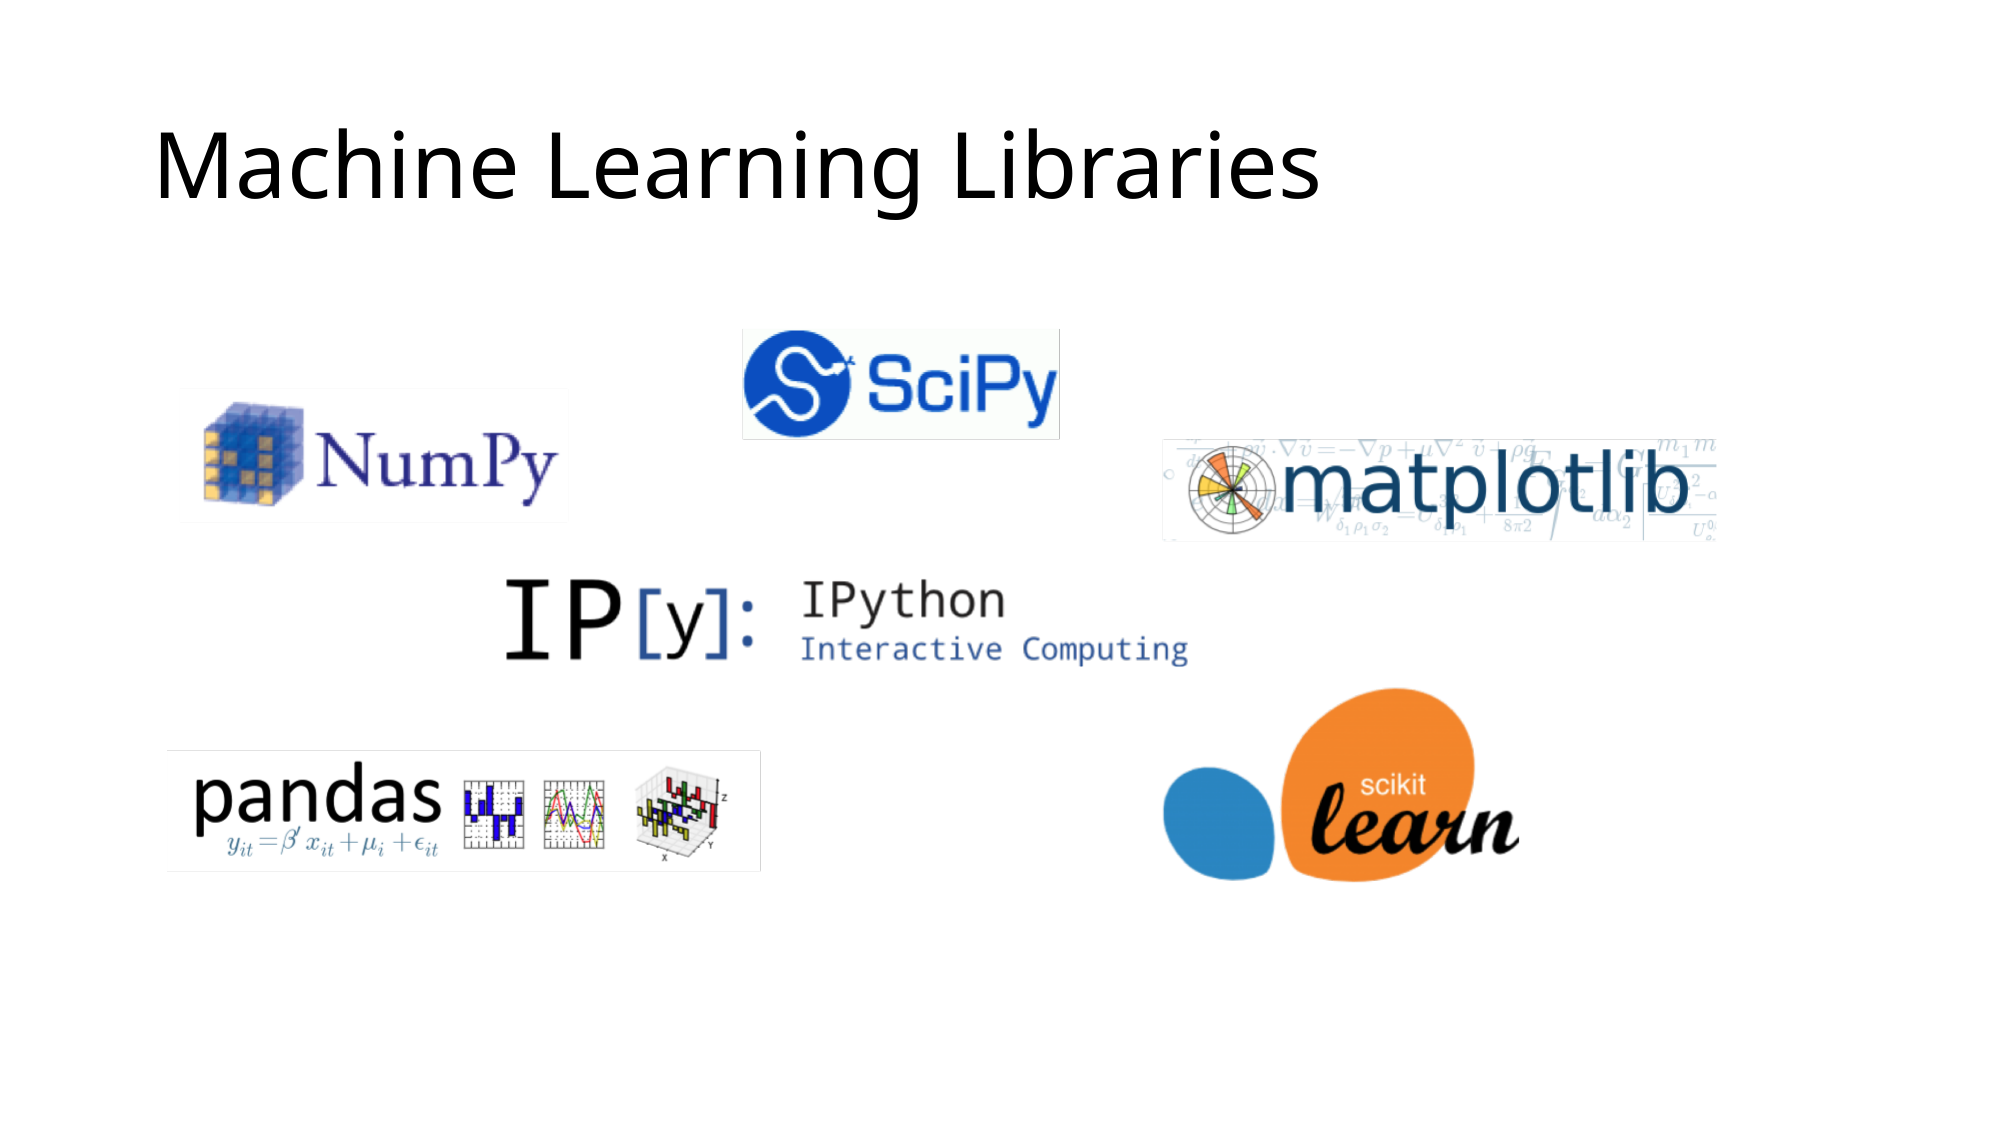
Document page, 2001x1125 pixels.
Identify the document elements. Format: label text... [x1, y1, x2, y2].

title Machine Learning Libraries [137, 59, 1863, 278]
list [166, 328, 1717, 980]
